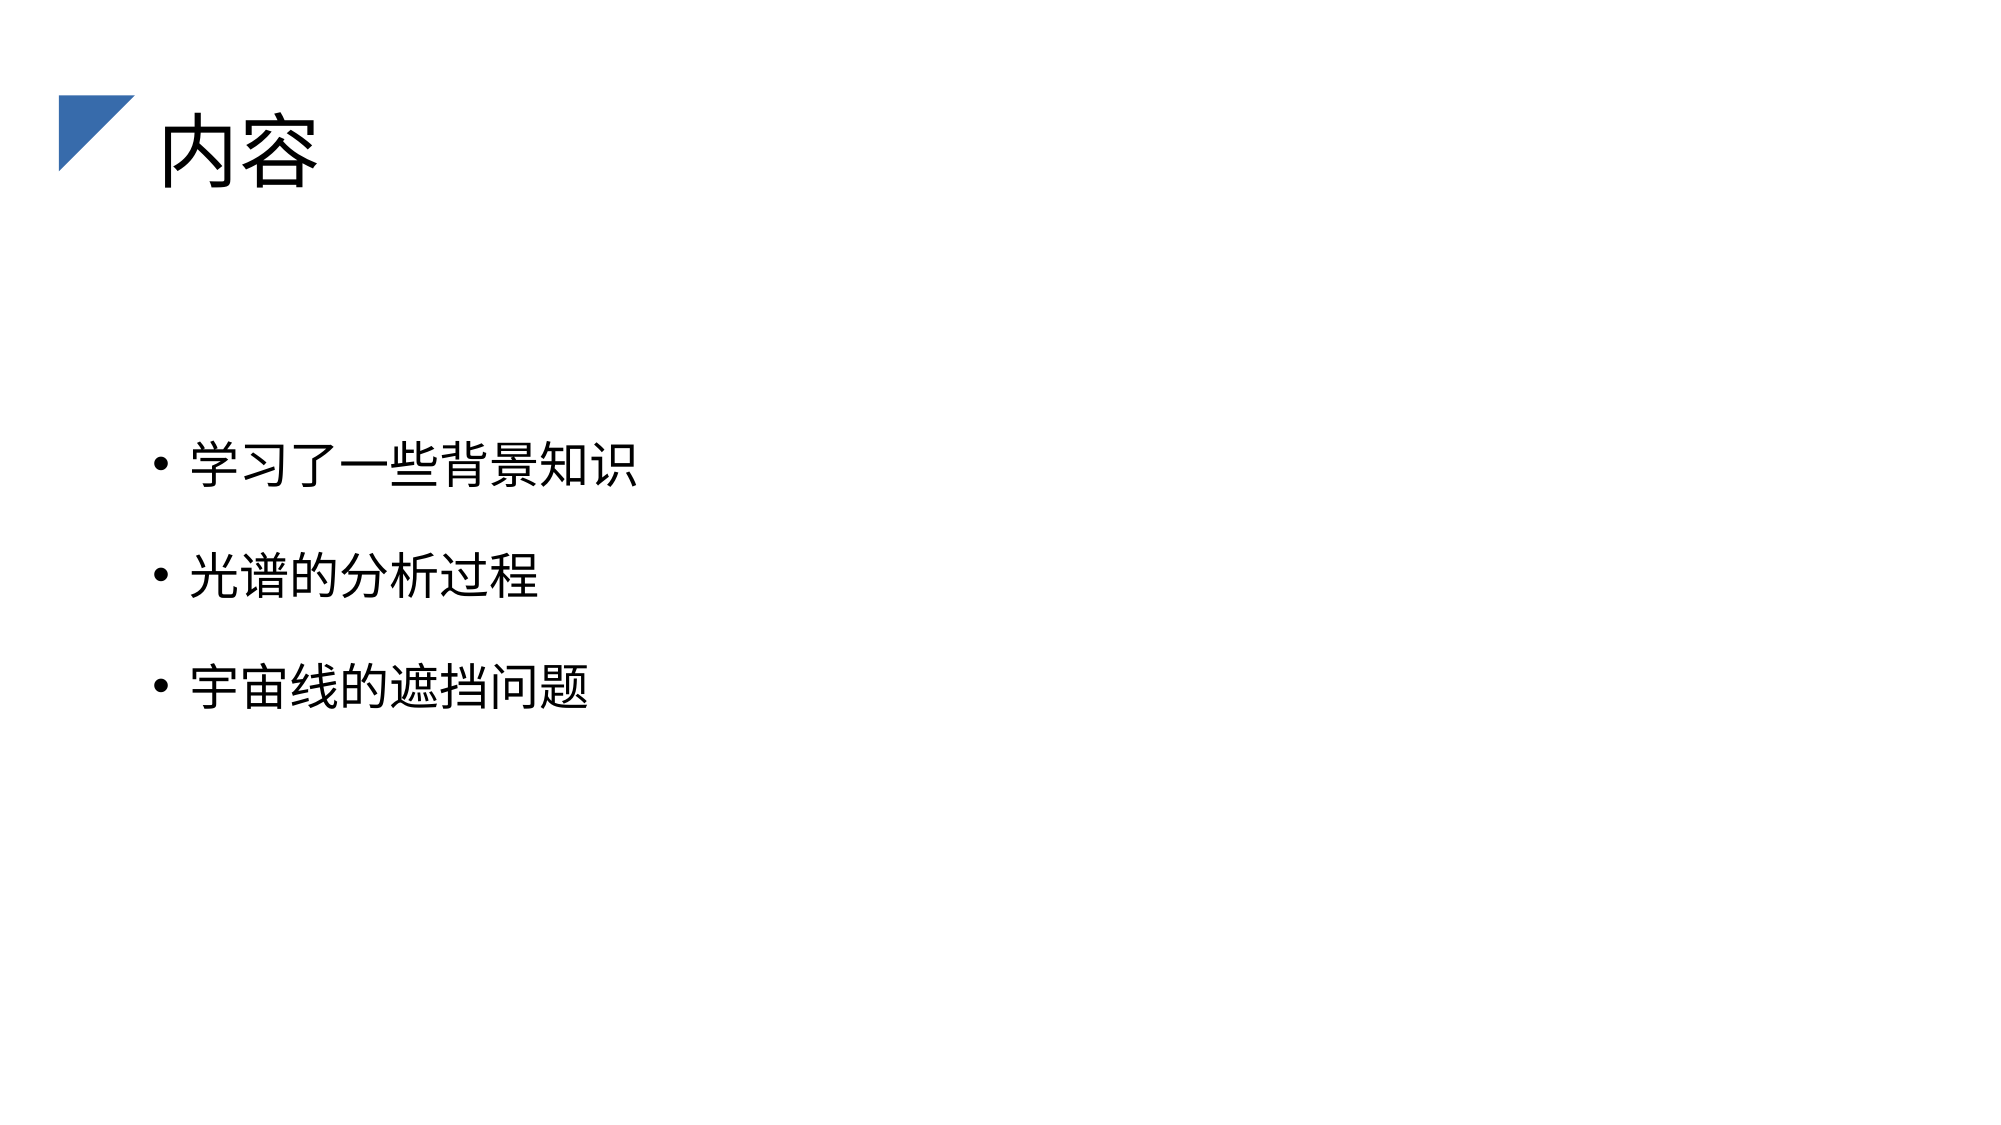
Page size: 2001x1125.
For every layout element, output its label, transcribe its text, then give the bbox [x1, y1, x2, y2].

list 学习了一些背景知识 光谱的分析过程 宇宙线的遮挡问题 [137, 395, 1863, 1111]
title 内容 [142, 77, 1400, 202]
